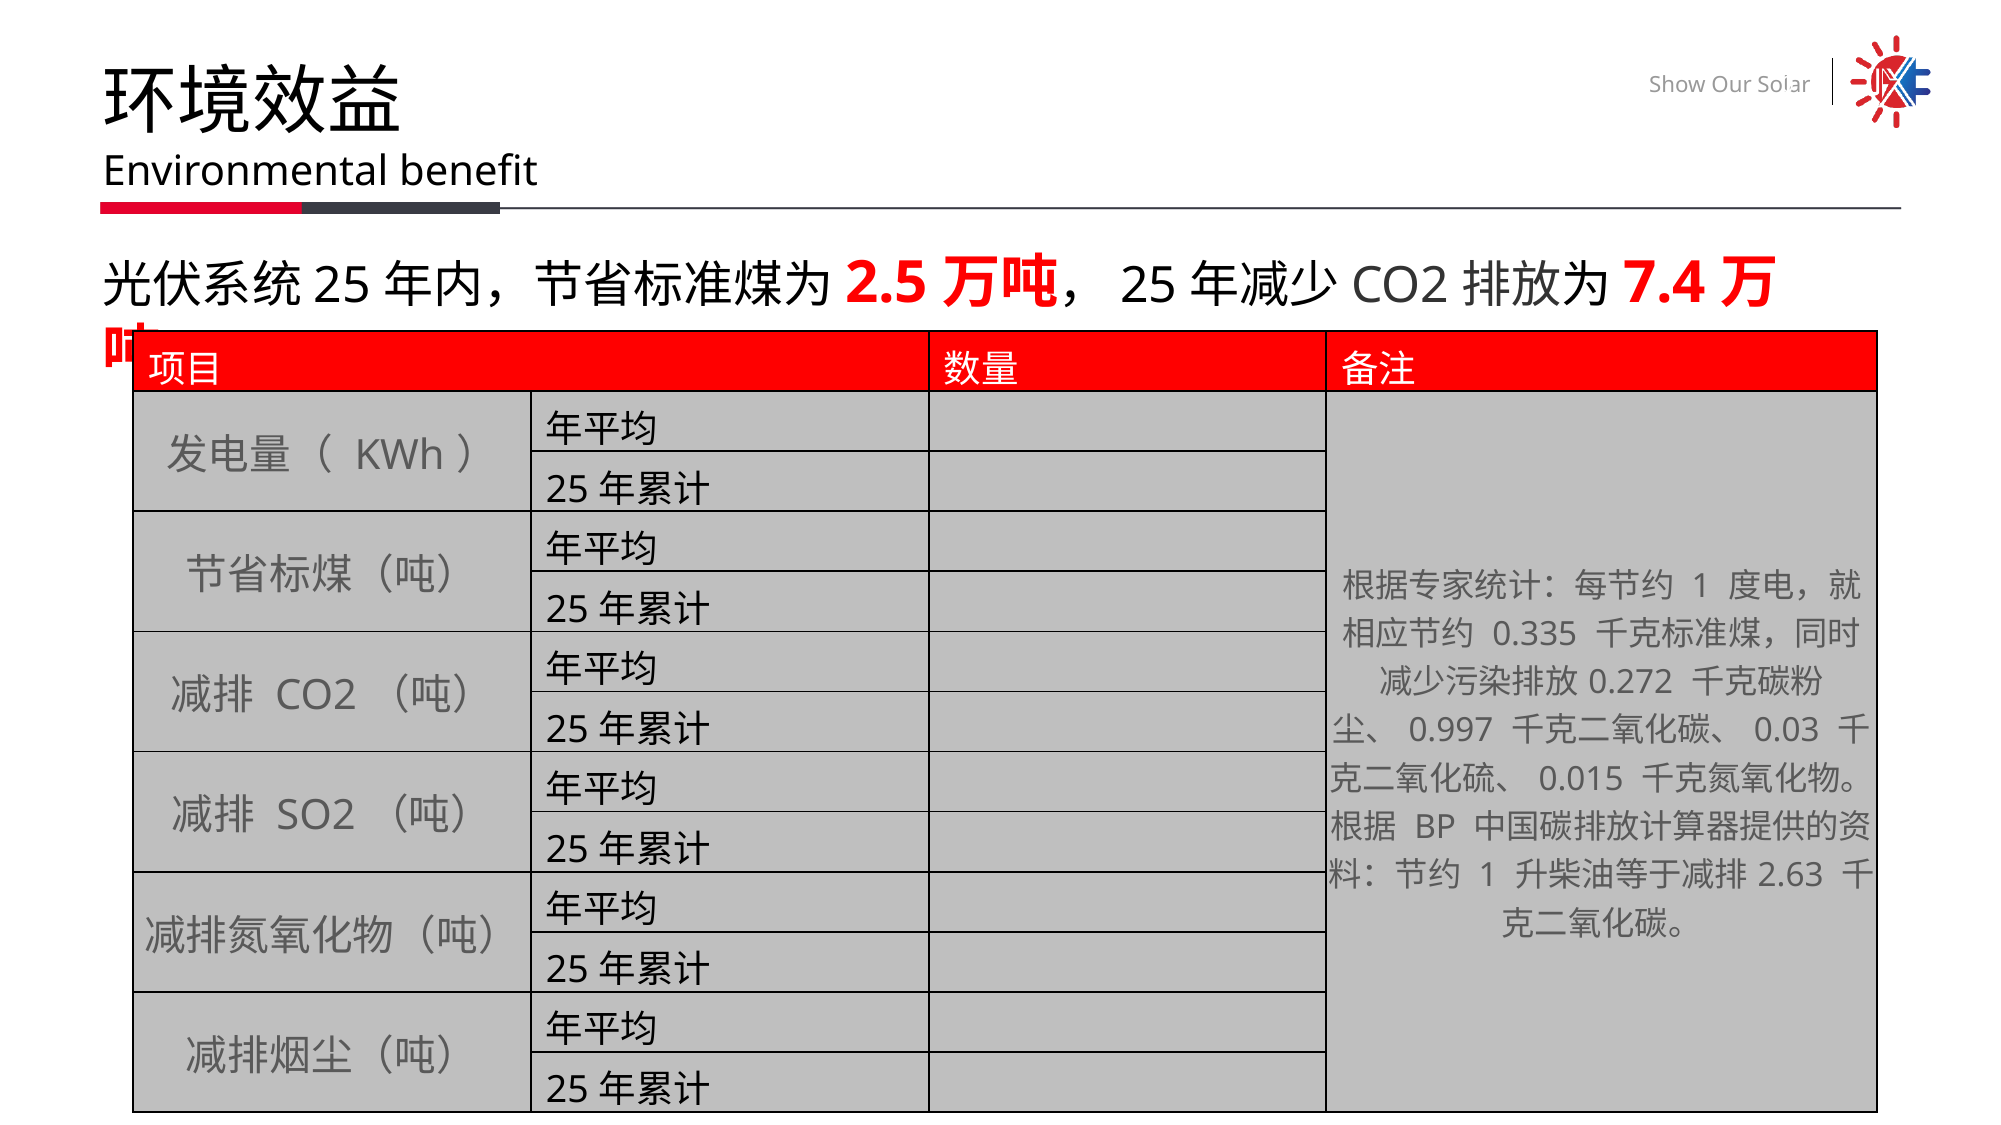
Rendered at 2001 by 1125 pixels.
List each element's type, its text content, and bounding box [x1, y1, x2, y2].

table_cell 25年累计 [532, 812, 928, 871]
table_cell [930, 1053, 1325, 1111]
text_box 环境效益 [87, 45, 532, 136]
table_cell 减排 SO2（吨） [134, 752, 530, 871]
table_cell [930, 632, 1325, 691]
table_cell 25年累计 [532, 692, 928, 751]
text_box 光伏系统25年内，节省标准煤为2.5万吨，25年减少CO2排放为7.4万吨。 [99, 241, 1825, 385]
table_header 数量 [930, 332, 1325, 390]
table_cell 年平均 [532, 873, 928, 931]
table_cell 减排氮氧化物（吨） [134, 873, 530, 991]
table_cell 年平均 [532, 752, 928, 811]
table_cell 年平均 [532, 392, 928, 450]
table_cell [930, 993, 1325, 1051]
table_cell 年平均 [532, 993, 928, 1051]
table_header 备注 [1327, 332, 1876, 390]
picture [1811, 24, 1969, 139]
table_cell 25年累计 [532, 933, 928, 991]
table_header 项目 [134, 332, 928, 390]
table_cell 节省标煤（吨） [134, 512, 530, 631]
table_cell 25年累计 [532, 572, 928, 631]
table_cell 减排 CO2（吨） [134, 632, 530, 751]
table_cell 根据专家统计：每节约 1 度电，就相应节约 0.335 千克标准煤，同时减少污染排放0.272 千克碳粉尘、0.997 千克二氧化碳、0.03 千克二氧化硫、0.015 千克氮氧化物。 根据 BP 中国碳排放计算器提供的资料：节约 1 升柴油等于减排2.63 千克二氧化碳。 [1327, 392, 1876, 1111]
table_cell 减排烟尘（吨） [134, 993, 530, 1111]
table_cell 25年累计 [532, 452, 928, 510]
table_cell [930, 752, 1325, 811]
table_cell [930, 873, 1325, 931]
table_cell [930, 933, 1325, 991]
table_cell 年平均 [532, 632, 928, 691]
table_cell 25年累计 [532, 1053, 928, 1111]
picture [99, 202, 1902, 214]
table_cell [930, 572, 1325, 631]
text_box Environmental benefit [87, 136, 674, 201]
table_cell [930, 452, 1325, 510]
table_cell 发电量（ KWh） [134, 392, 530, 510]
table_cell [930, 392, 1325, 450]
table_cell 年平均 [532, 512, 928, 570]
table_cell [930, 812, 1325, 871]
table_cell [930, 692, 1325, 751]
table_cell [930, 512, 1325, 570]
